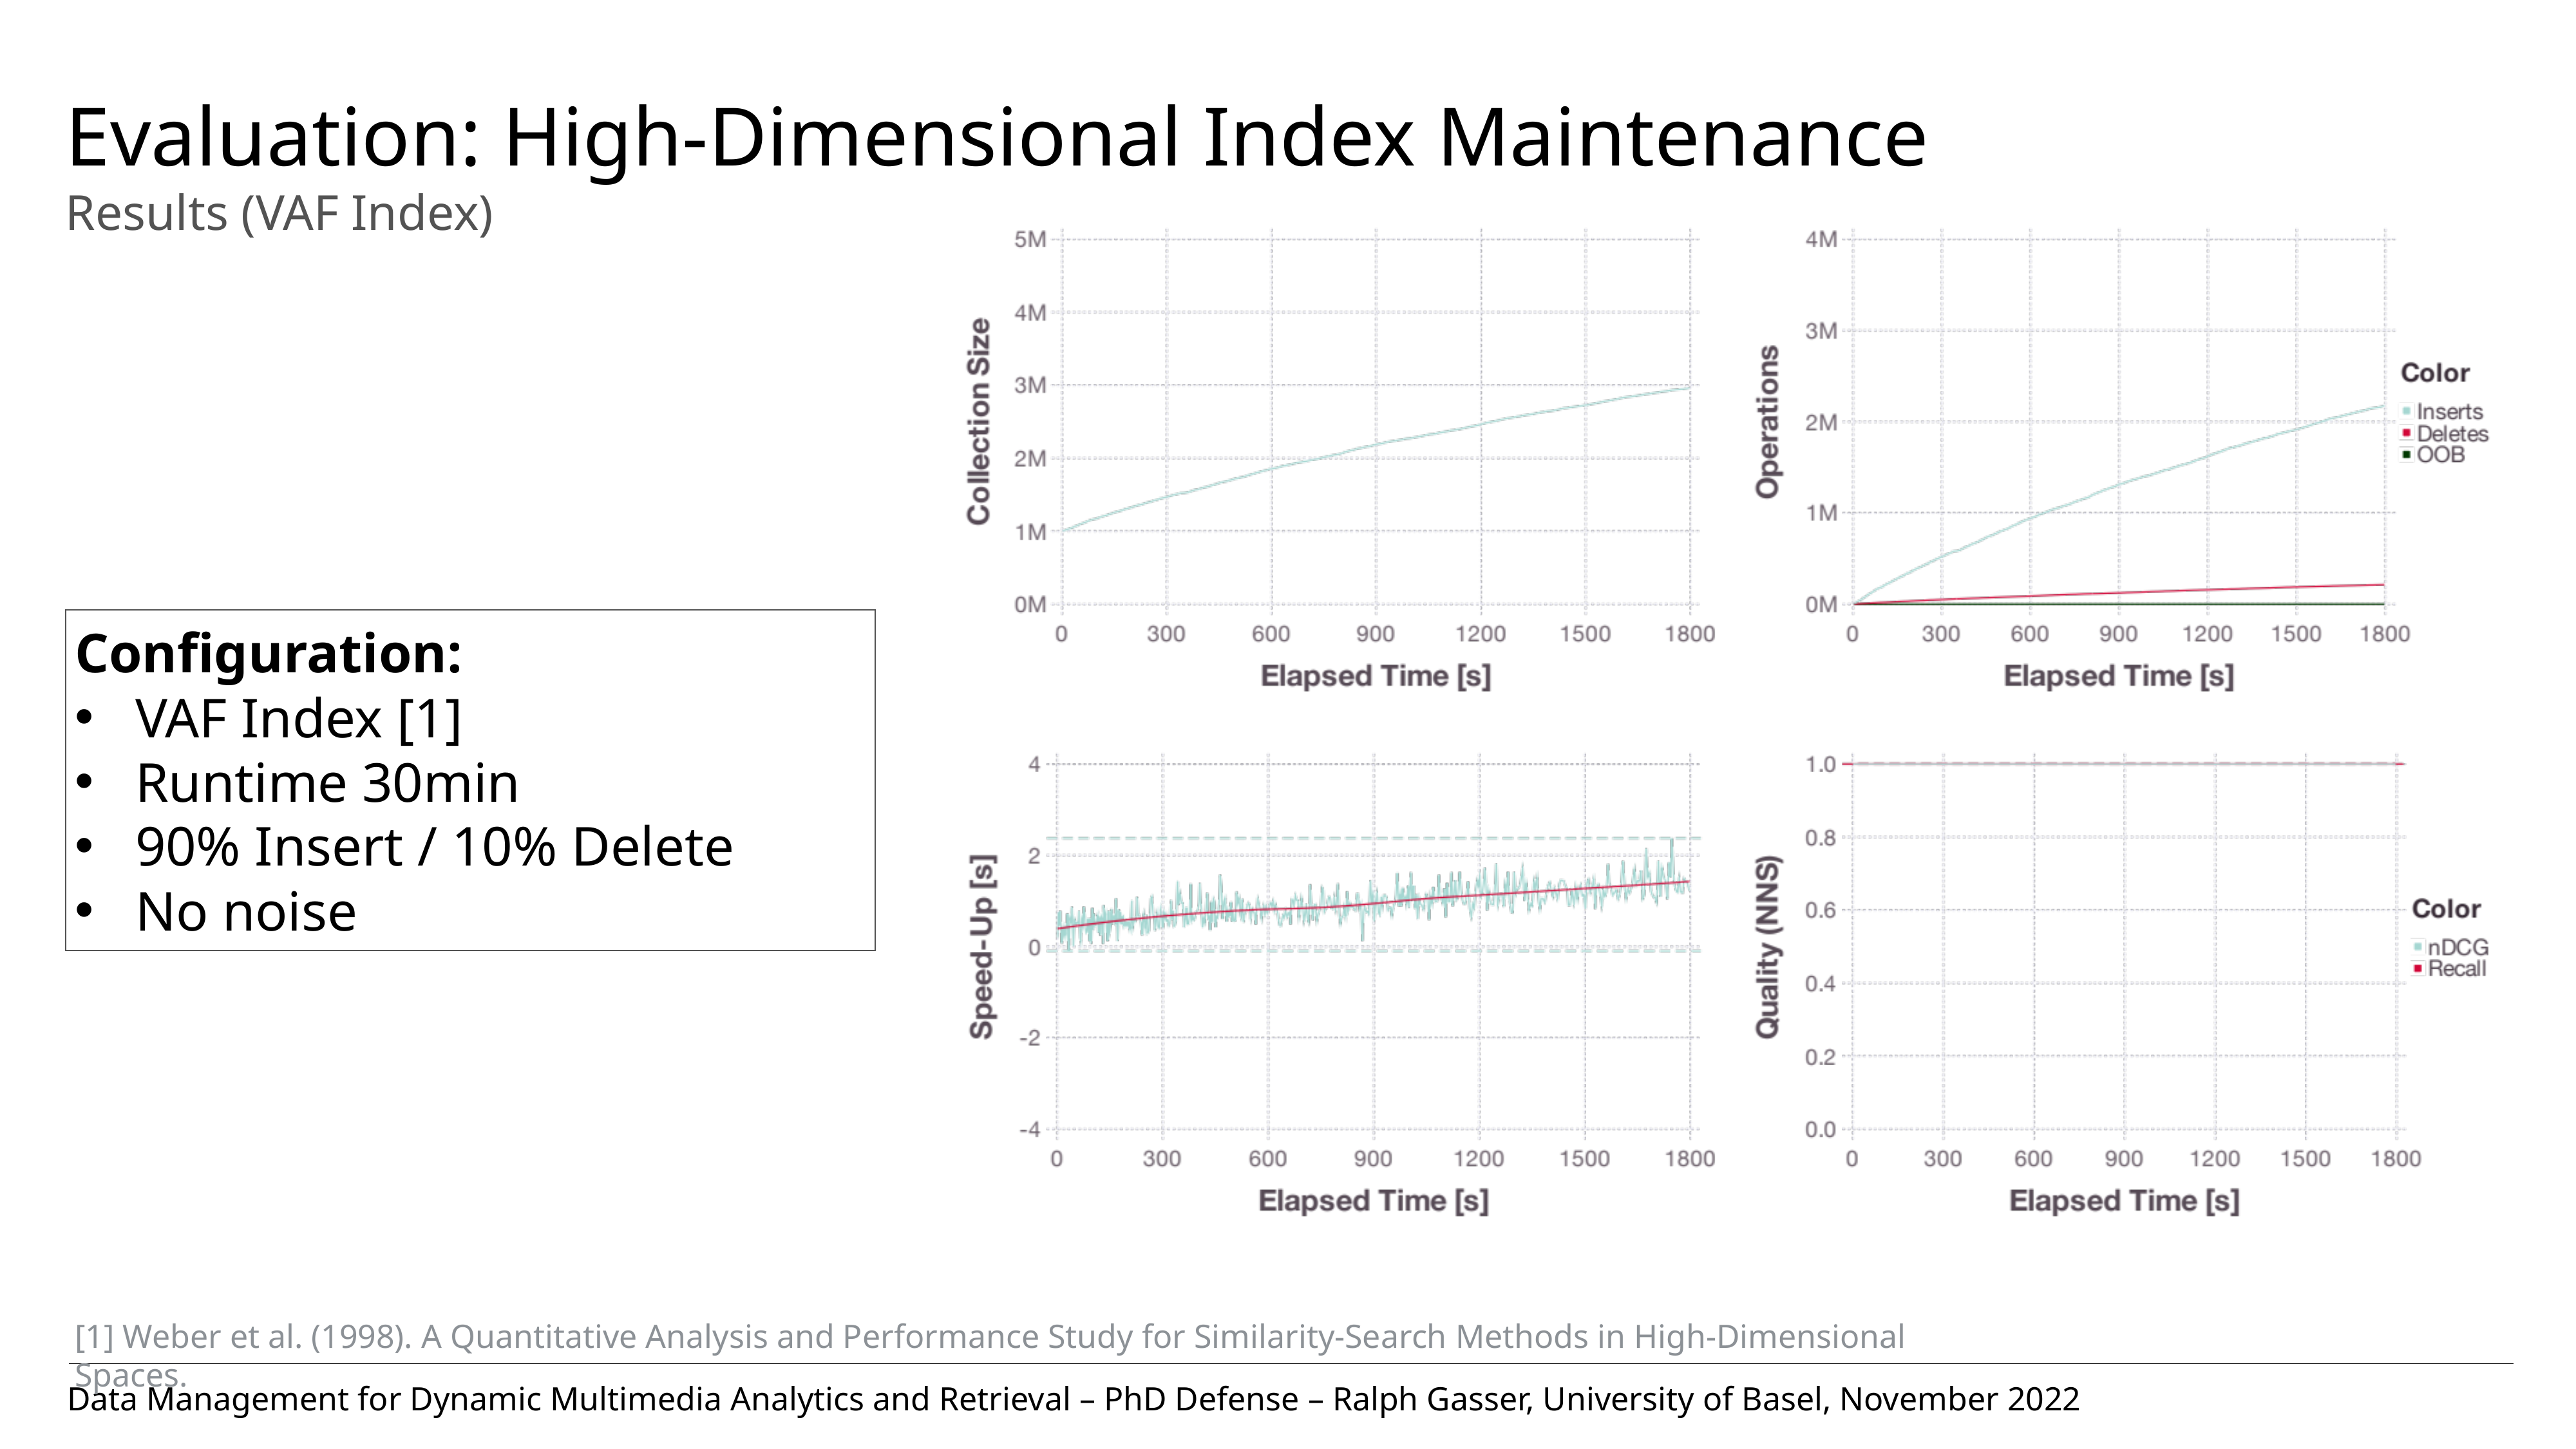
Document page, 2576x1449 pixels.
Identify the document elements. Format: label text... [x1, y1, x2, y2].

text_box [1] Weber et al. (1998). A Quantitative Analysis and Performance Study for Similarity-Search Methods in High-Dimensional Spaces. [65, 1311, 1927, 1398]
title Evaluation: High-Dimensional Index Maintenance Results (VAF Index) [65, 85, 2511, 322]
text_box Configuration: VAF Index [1] Runtime 30min 90% Insert / 10% Delete No noise [65, 610, 876, 951]
picture [942, 203, 2511, 1250]
